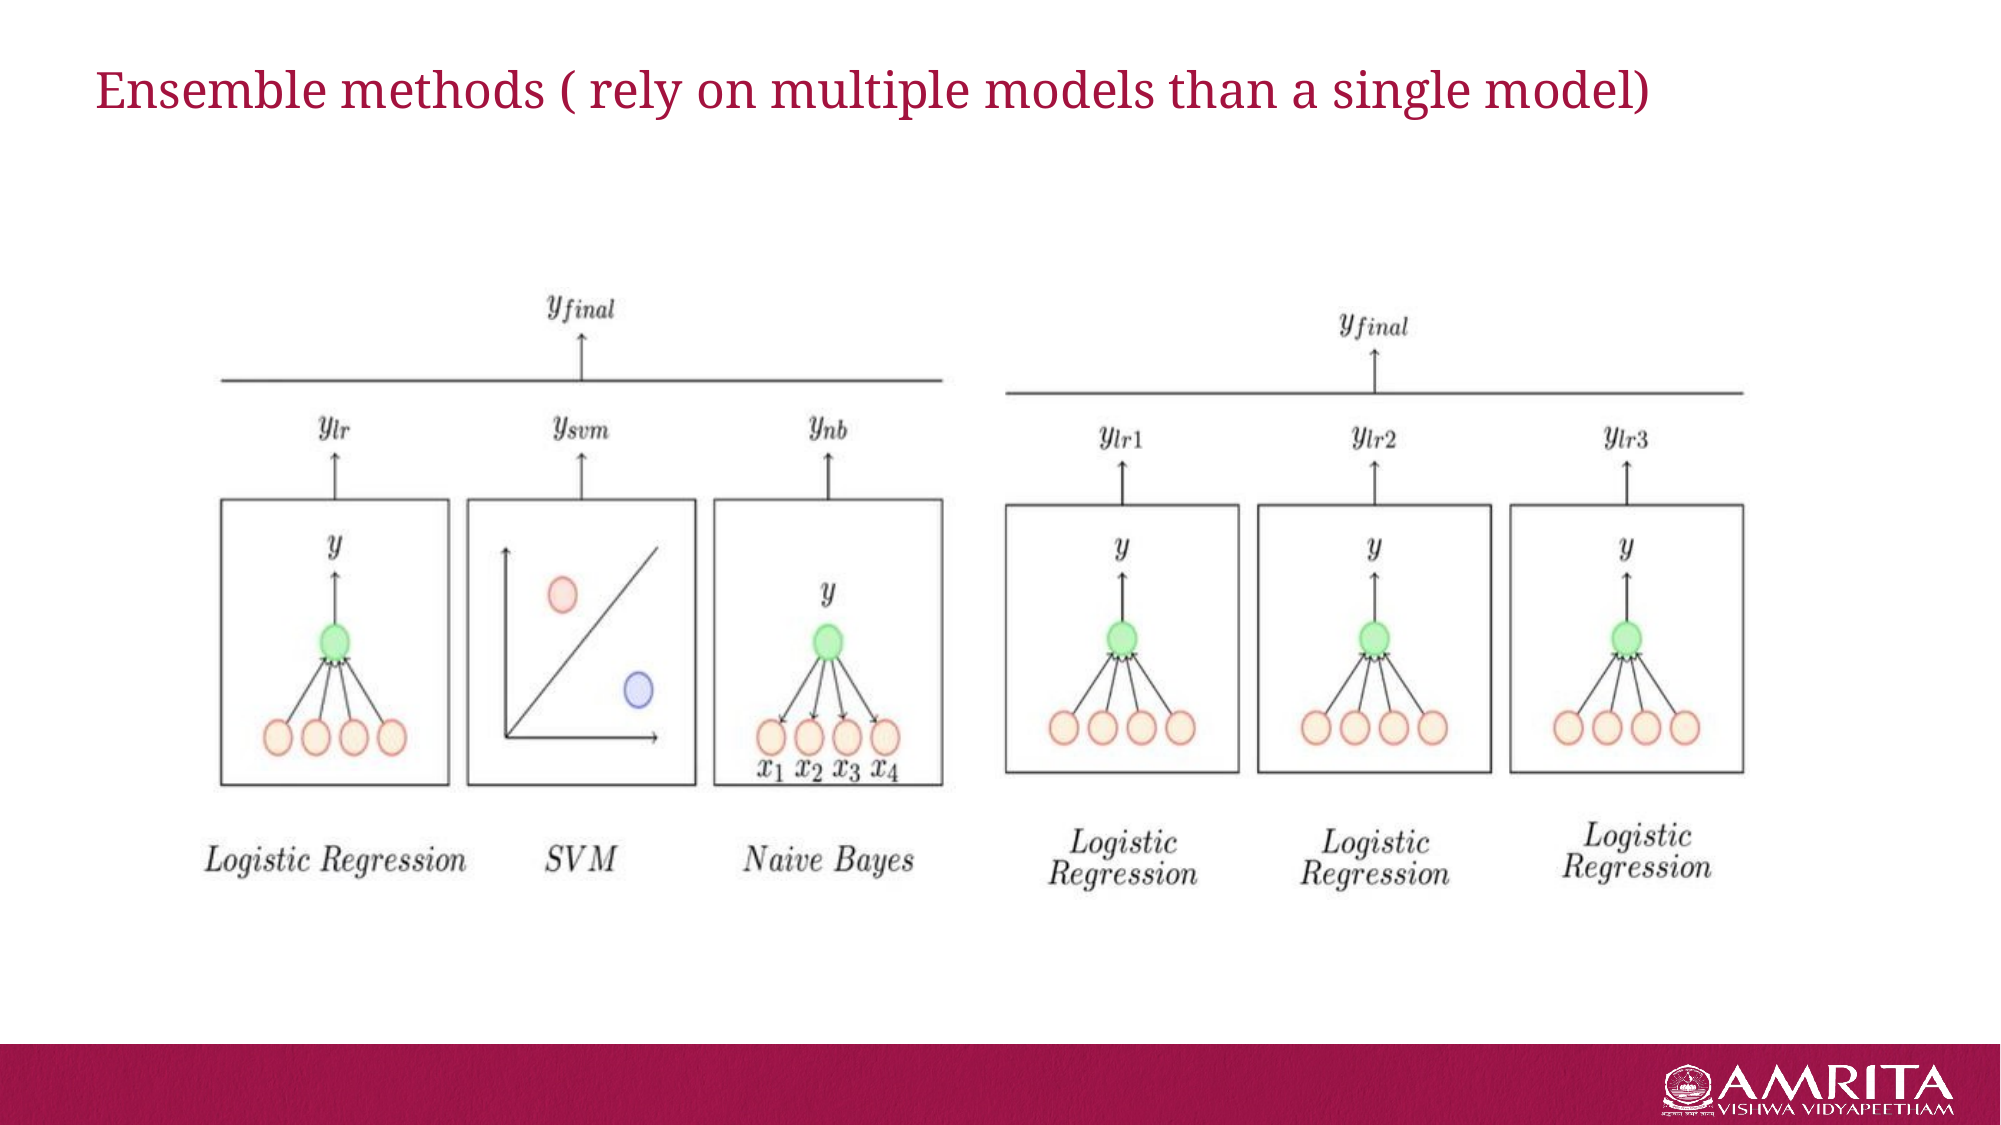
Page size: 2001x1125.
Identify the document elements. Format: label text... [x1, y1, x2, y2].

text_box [199, 287, 1751, 900]
picture [0, 1044, 2001, 1125]
title Ensemble methods ( rely on multiple models than a single model) [93, 0, 1933, 193]
